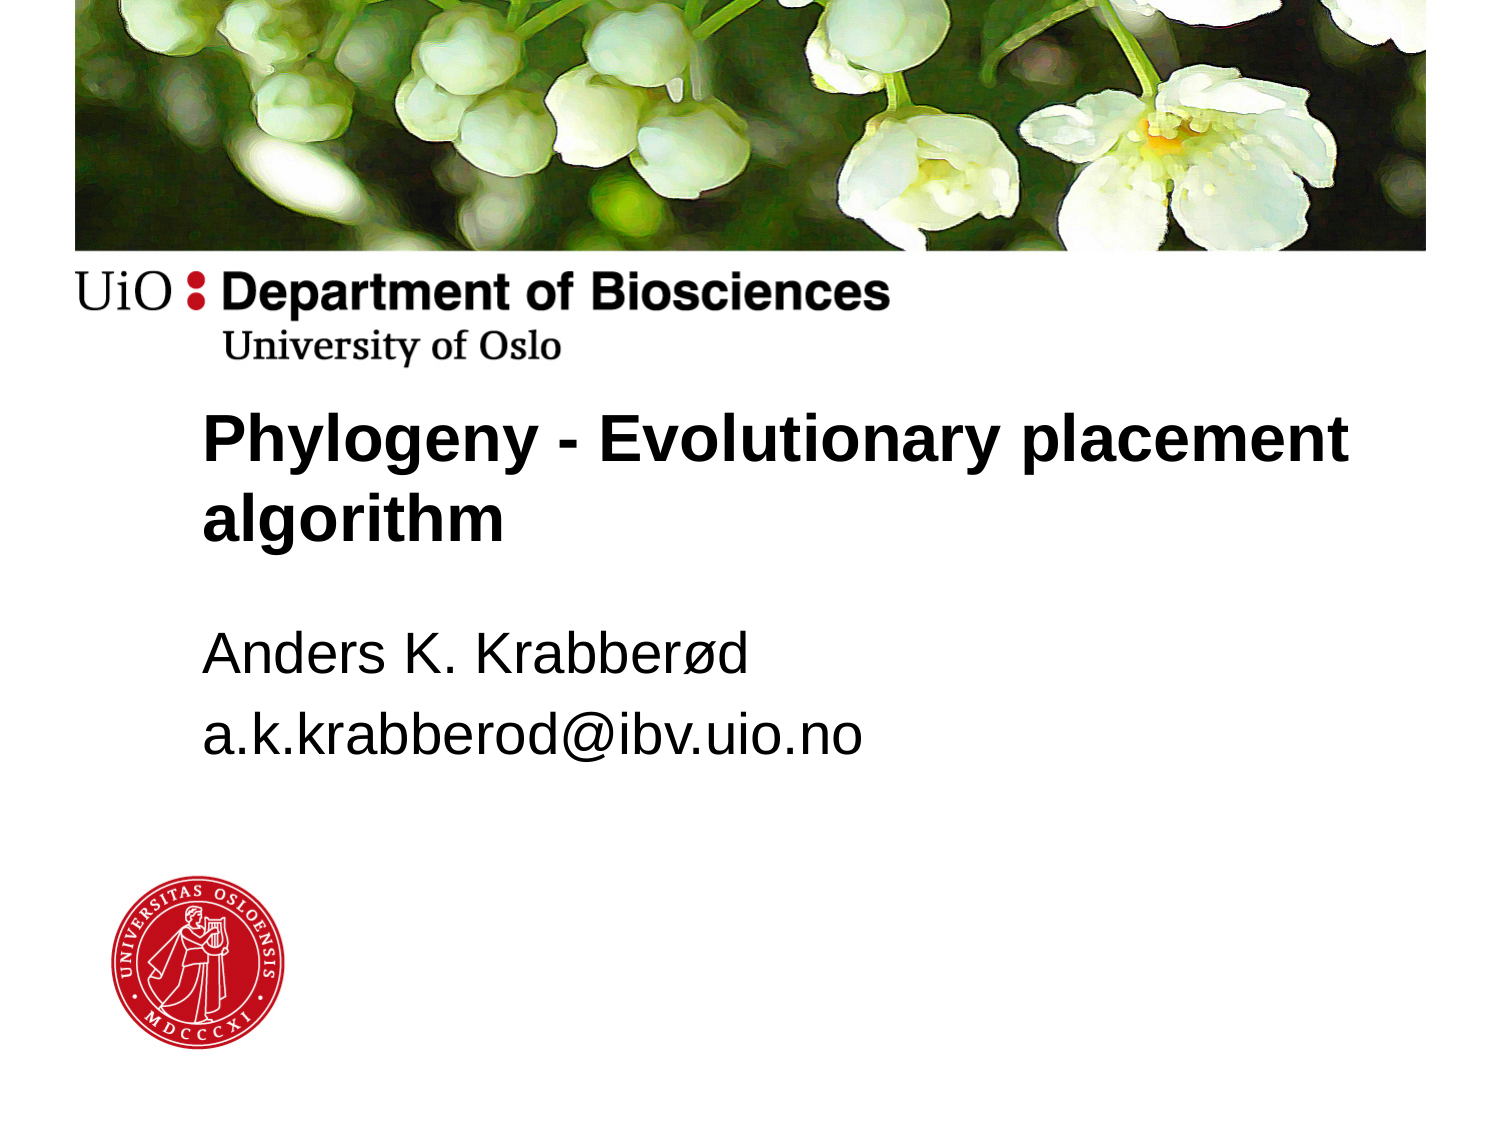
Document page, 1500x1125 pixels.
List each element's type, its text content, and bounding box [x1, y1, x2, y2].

picture [0, 0, 1500, 1125]
subtitle Anders K. Krabberød a.k.krabberod@ibv.uio.no [187, 607, 1425, 895]
title Phylogeny - Evolutionary placement algorithm [187, 375, 1425, 563]
